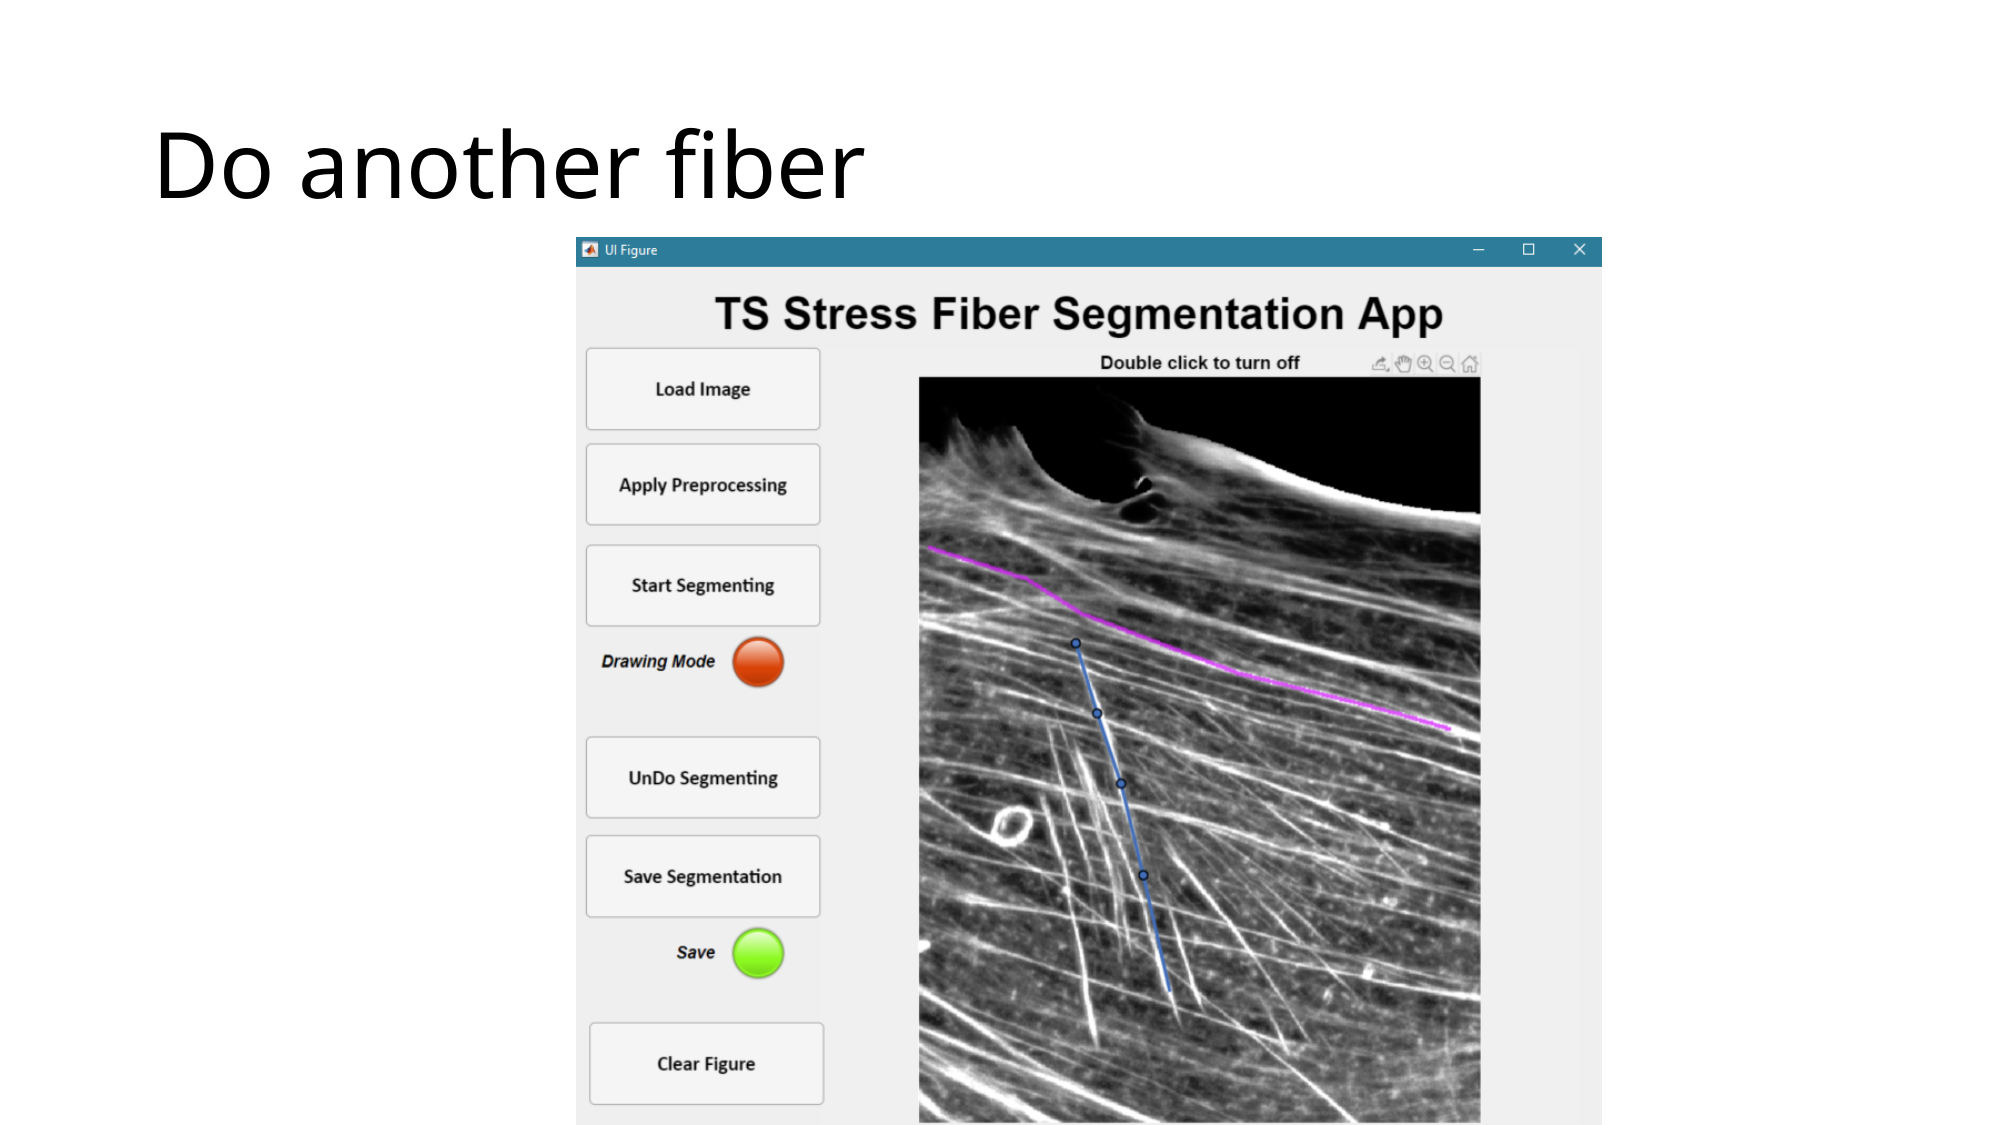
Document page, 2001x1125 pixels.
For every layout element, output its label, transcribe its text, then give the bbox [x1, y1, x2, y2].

picture [576, 237, 1602, 1125]
title Do another fiber [137, 59, 1863, 278]
